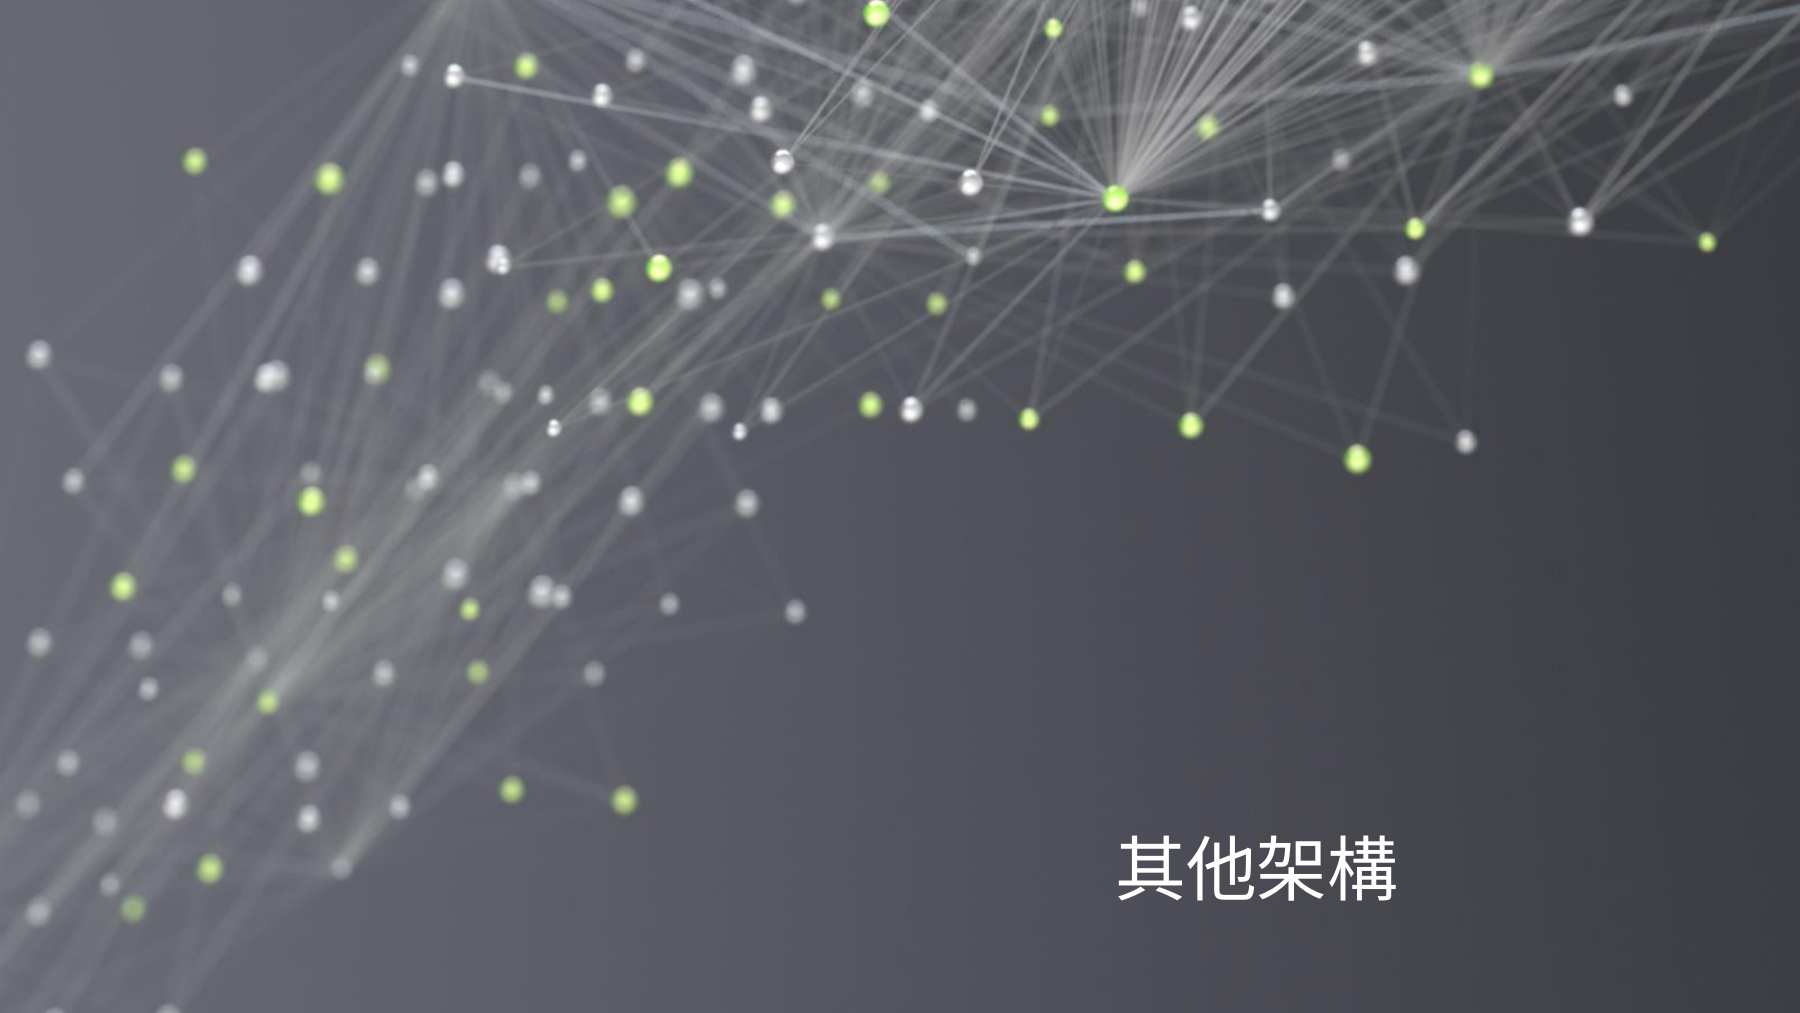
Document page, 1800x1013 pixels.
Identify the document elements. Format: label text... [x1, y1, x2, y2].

picture [0, 0, 1800, 1013]
title 其他架構 [815, 692, 1699, 919]
